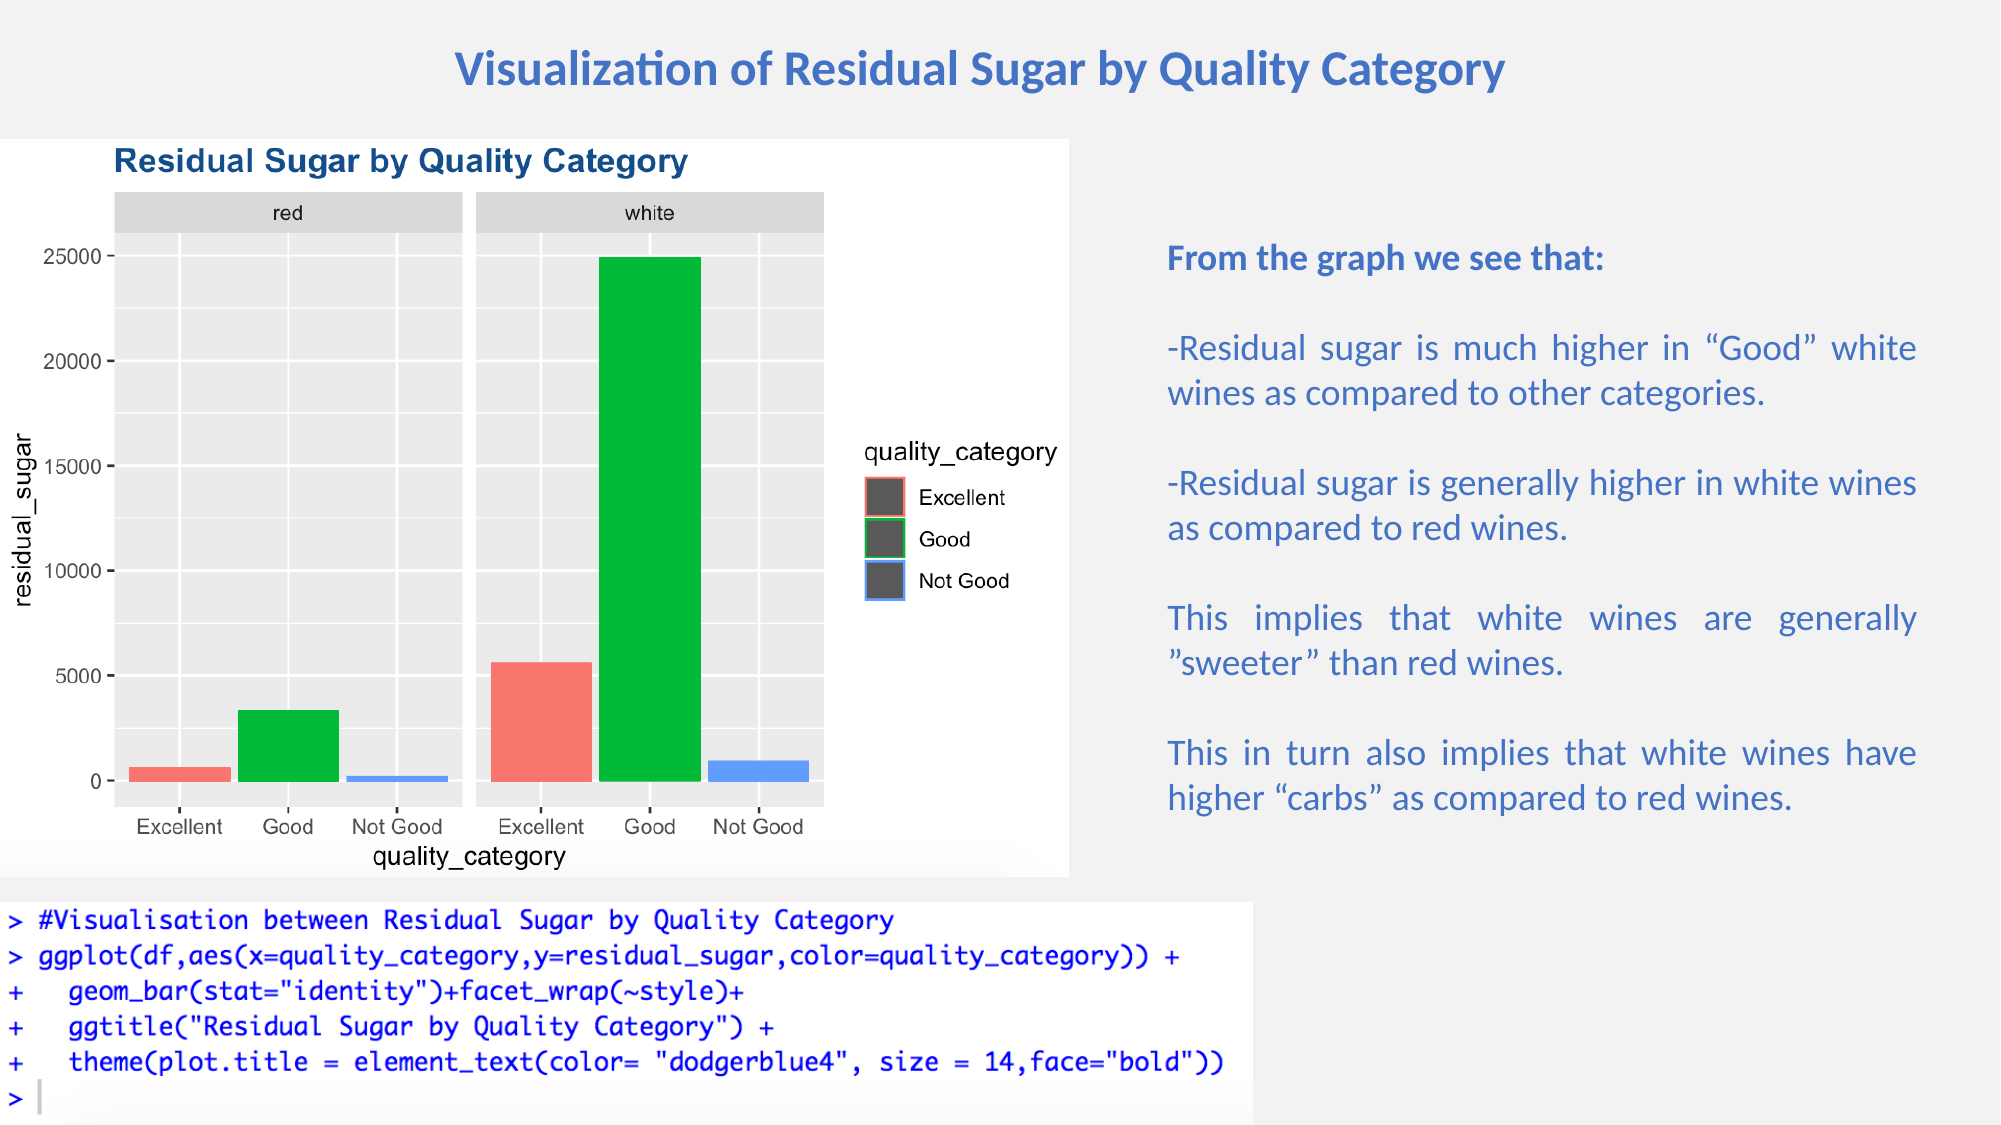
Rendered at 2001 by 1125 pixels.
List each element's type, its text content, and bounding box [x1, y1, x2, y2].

picture [0, 139, 1069, 877]
picture [0, 902, 1253, 1125]
text_box Visualization of Residual Sugar by Quality Category [28, 28, 1933, 104]
text_box From the graph we see that: -Residual sugar is much higher in “Good” white wines as compared to other categories. -Residual sugar is generally higher in white wines as compared to red wines. This implies that white wines are generally ”sweeter” than red wines. This in turn also implies that white wines have higher “carbs” as compared to red wines. [1152, 225, 1933, 826]
